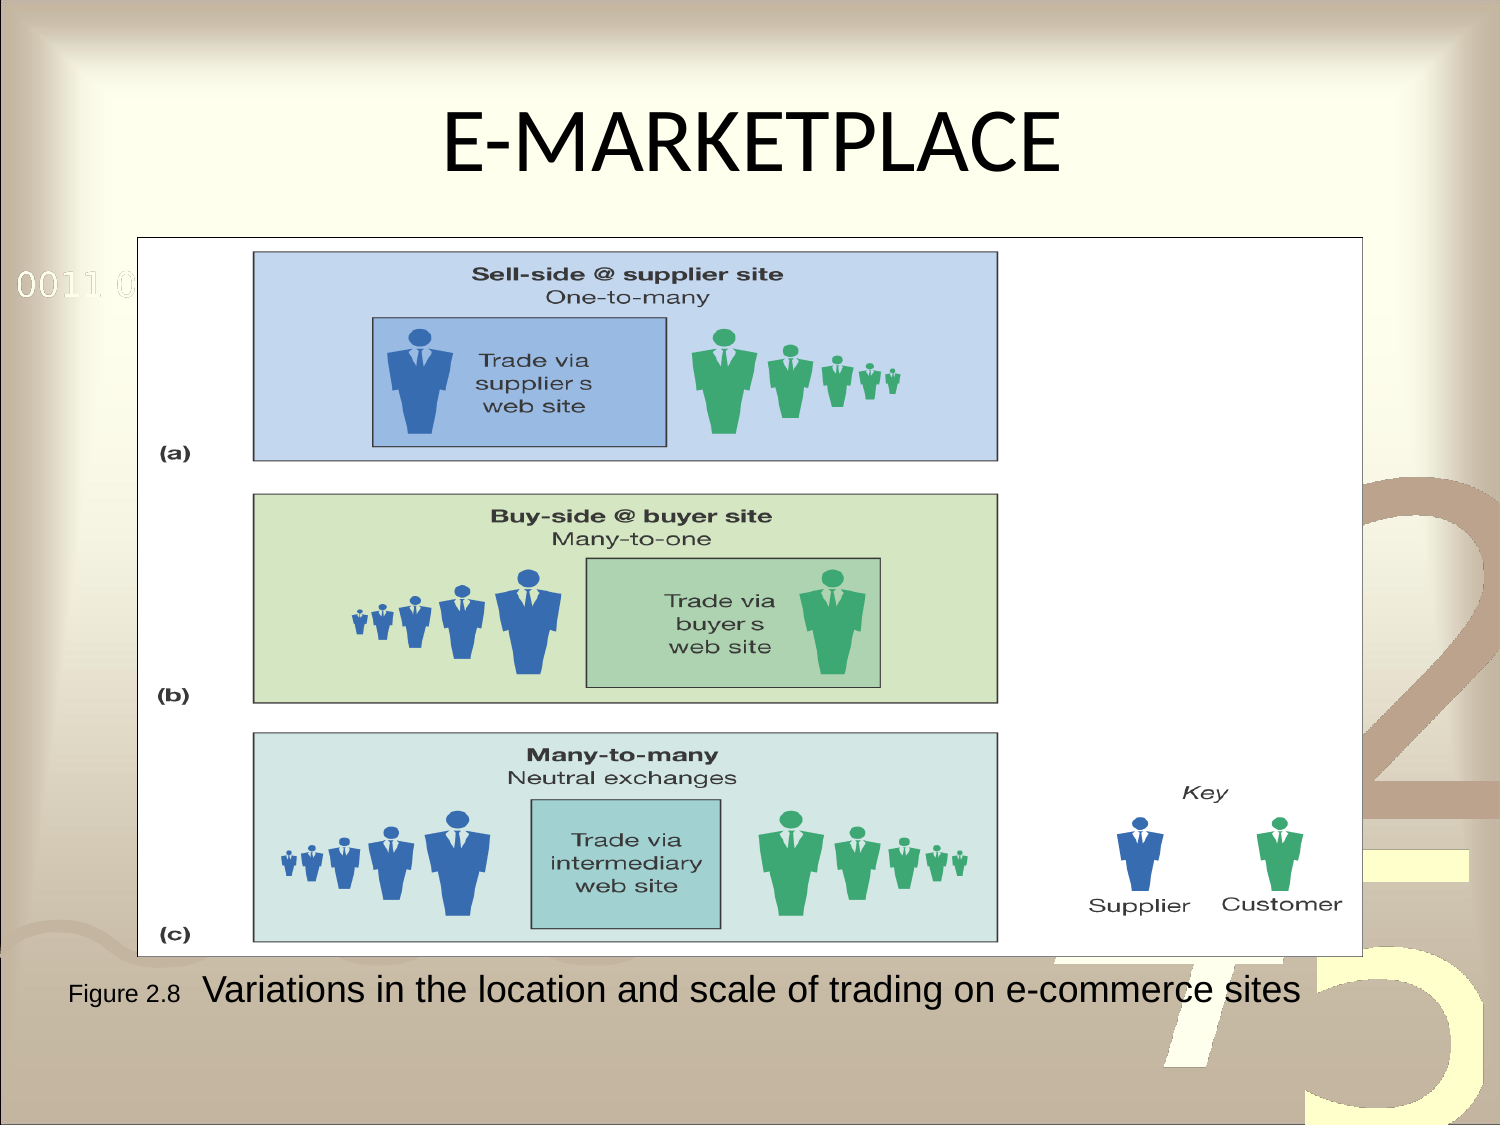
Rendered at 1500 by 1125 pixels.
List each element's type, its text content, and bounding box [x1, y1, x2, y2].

text_box E-Marketplace [64, 72, 1440, 211]
picture [0, 0, 1500, 1125]
text_box Figure 2.8 Variations in the location and scale of trading on e-commerce sites [53, 957, 1454, 1018]
